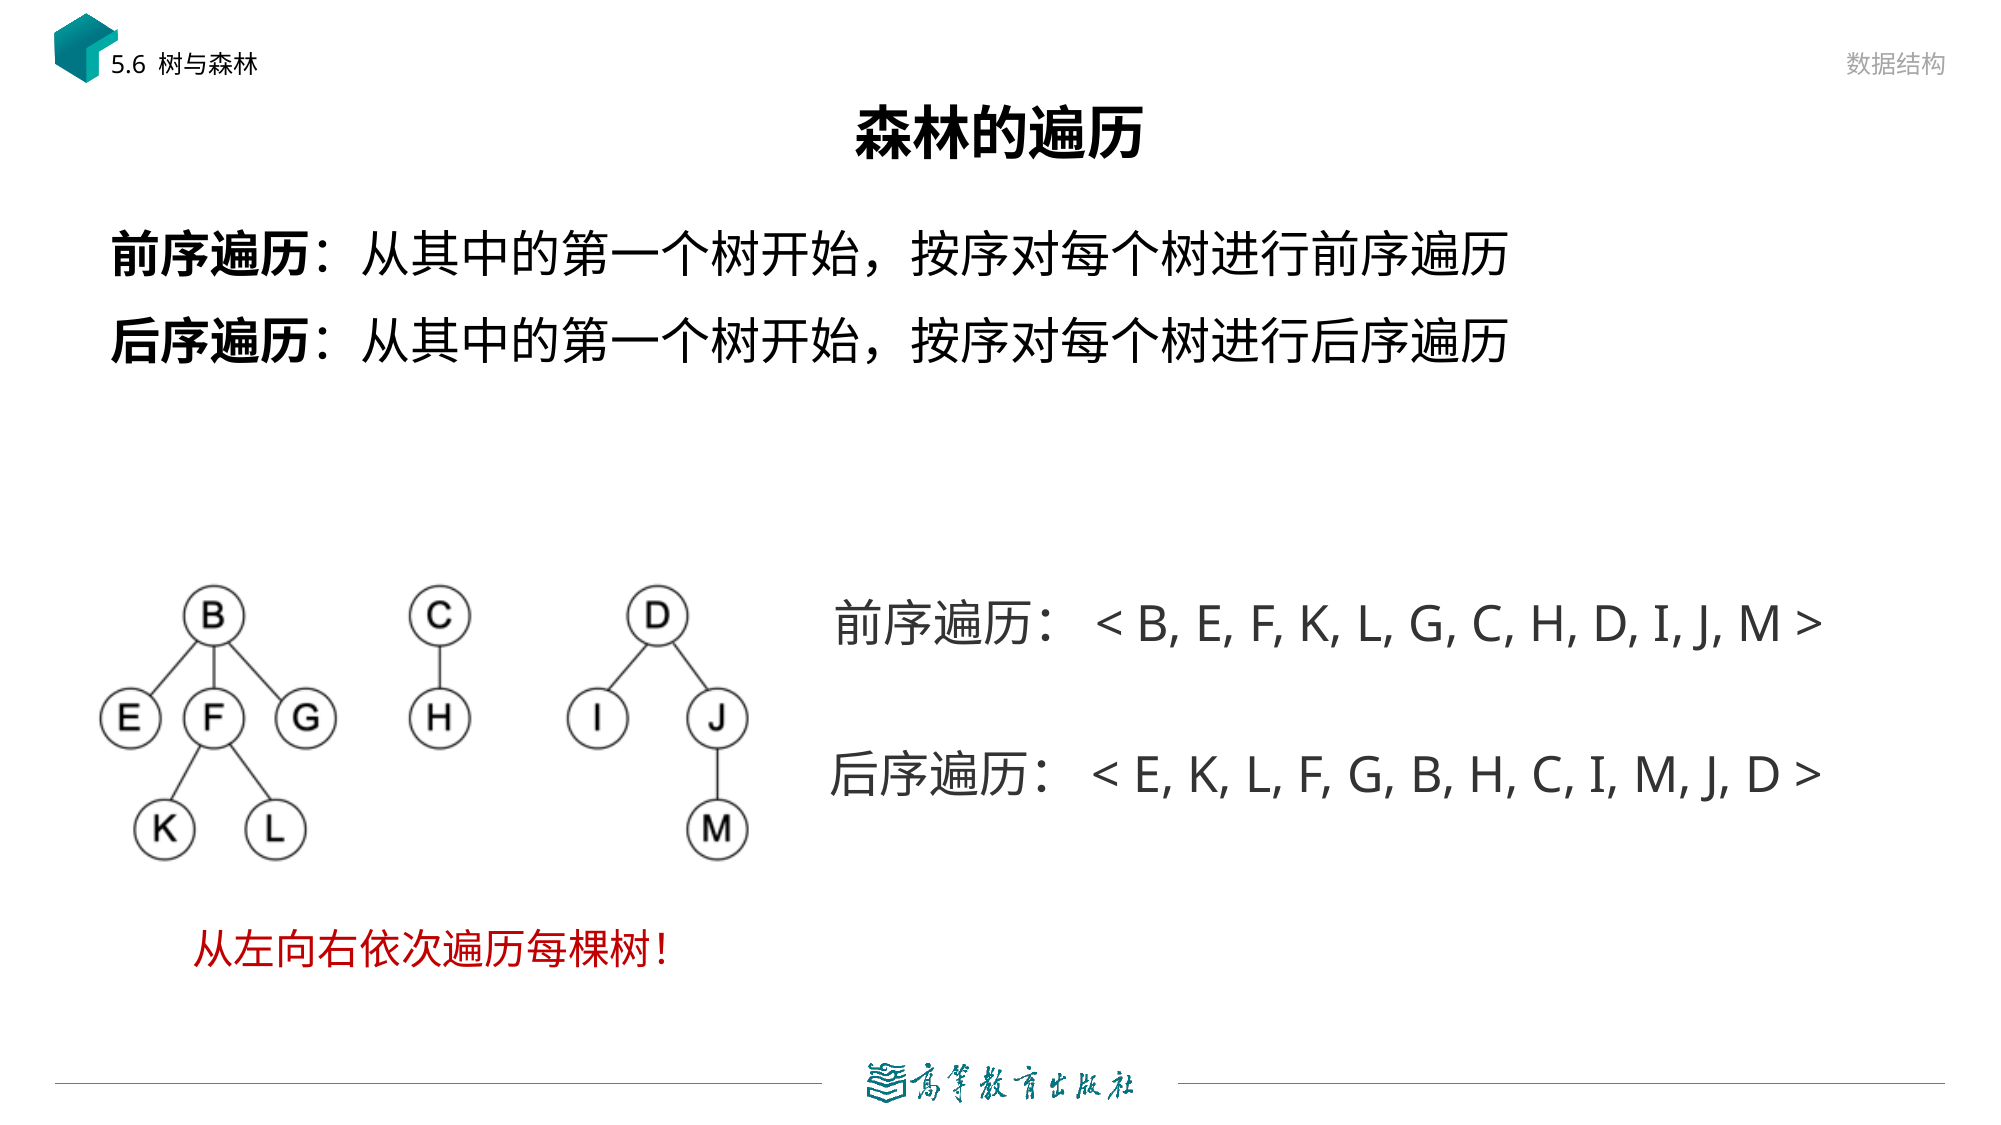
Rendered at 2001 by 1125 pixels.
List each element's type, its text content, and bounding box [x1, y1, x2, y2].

list 前序遍历：从其中的第一个树开始，按序对每个树进行前序遍历 后序遍历：从其中的第一个树开始，按序对每个树进行后序遍历 [95, 209, 1910, 492]
picture [58, 562, 791, 882]
title 森林的遍历 [137, 92, 1863, 178]
subtitle 5.6 树与森林 [95, 44, 894, 99]
text_box 后序遍历：< E, K, L, F, G, B, H, C, I, M, J, D > [815, 769, 1997, 810]
text_box 前序遍历：< B, E, F, K, L, G, C, H, D, I, J, M > [818, 619, 2000, 659]
text_box 从左向右依次遍历每棵树！ [177, 915, 709, 981]
list 数据结构 [1115, 32, 1962, 86]
picture [867, 1063, 1133, 1103]
